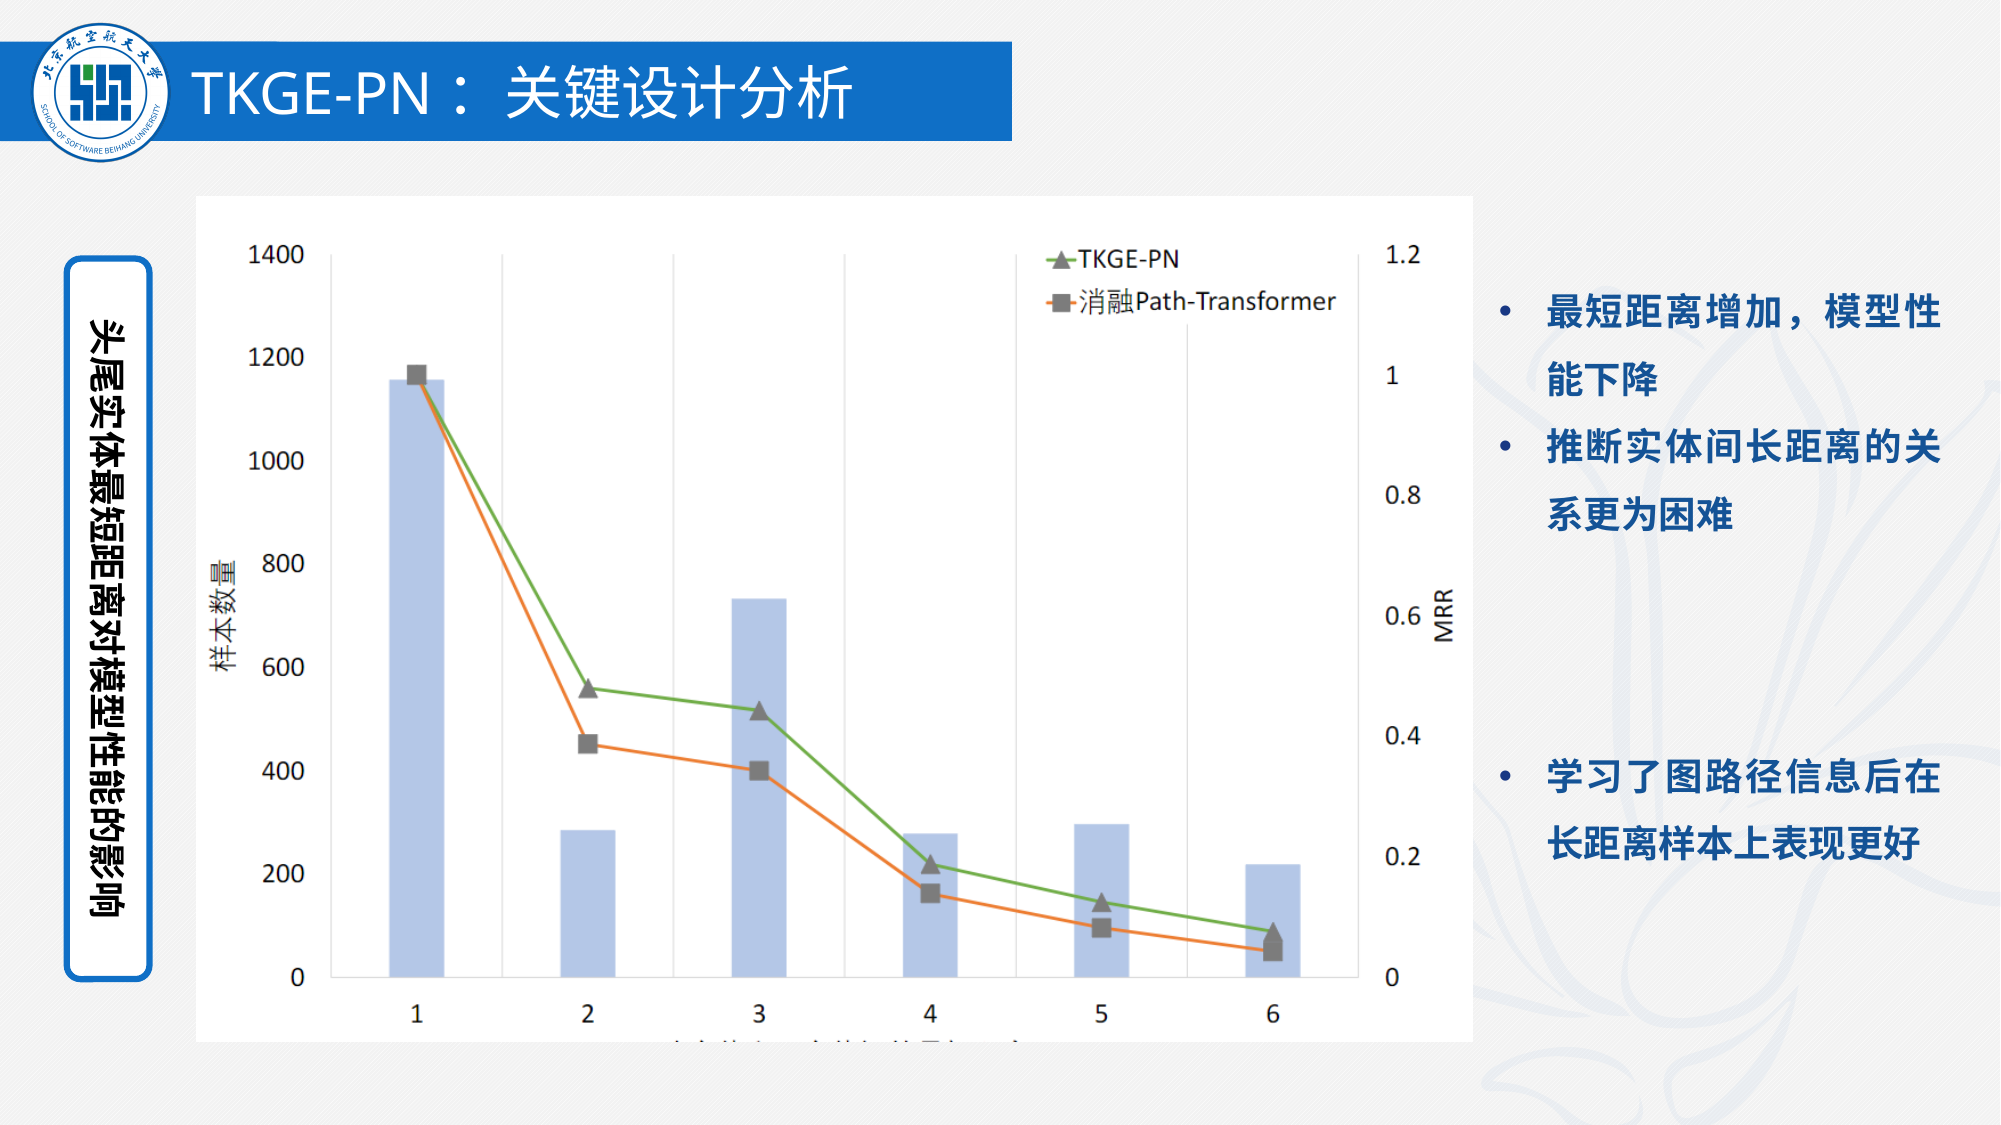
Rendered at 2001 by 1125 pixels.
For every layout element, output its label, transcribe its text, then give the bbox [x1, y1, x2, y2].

text_box 头尾实体最短距离对模型性能的影响 [65, 257, 151, 981]
text_box 学习了图路径信息后在长距离样本上表现更好 [1484, 722, 1957, 873]
picture [19, 11, 181, 172]
list TKGE-PN：关键设计分析 [180, 41, 1012, 141]
text_box 最短距离增加，模型性能下降 推断实体间长距离的关系更为困难 [1484, 258, 1957, 544]
picture [196, 196, 1473, 1042]
